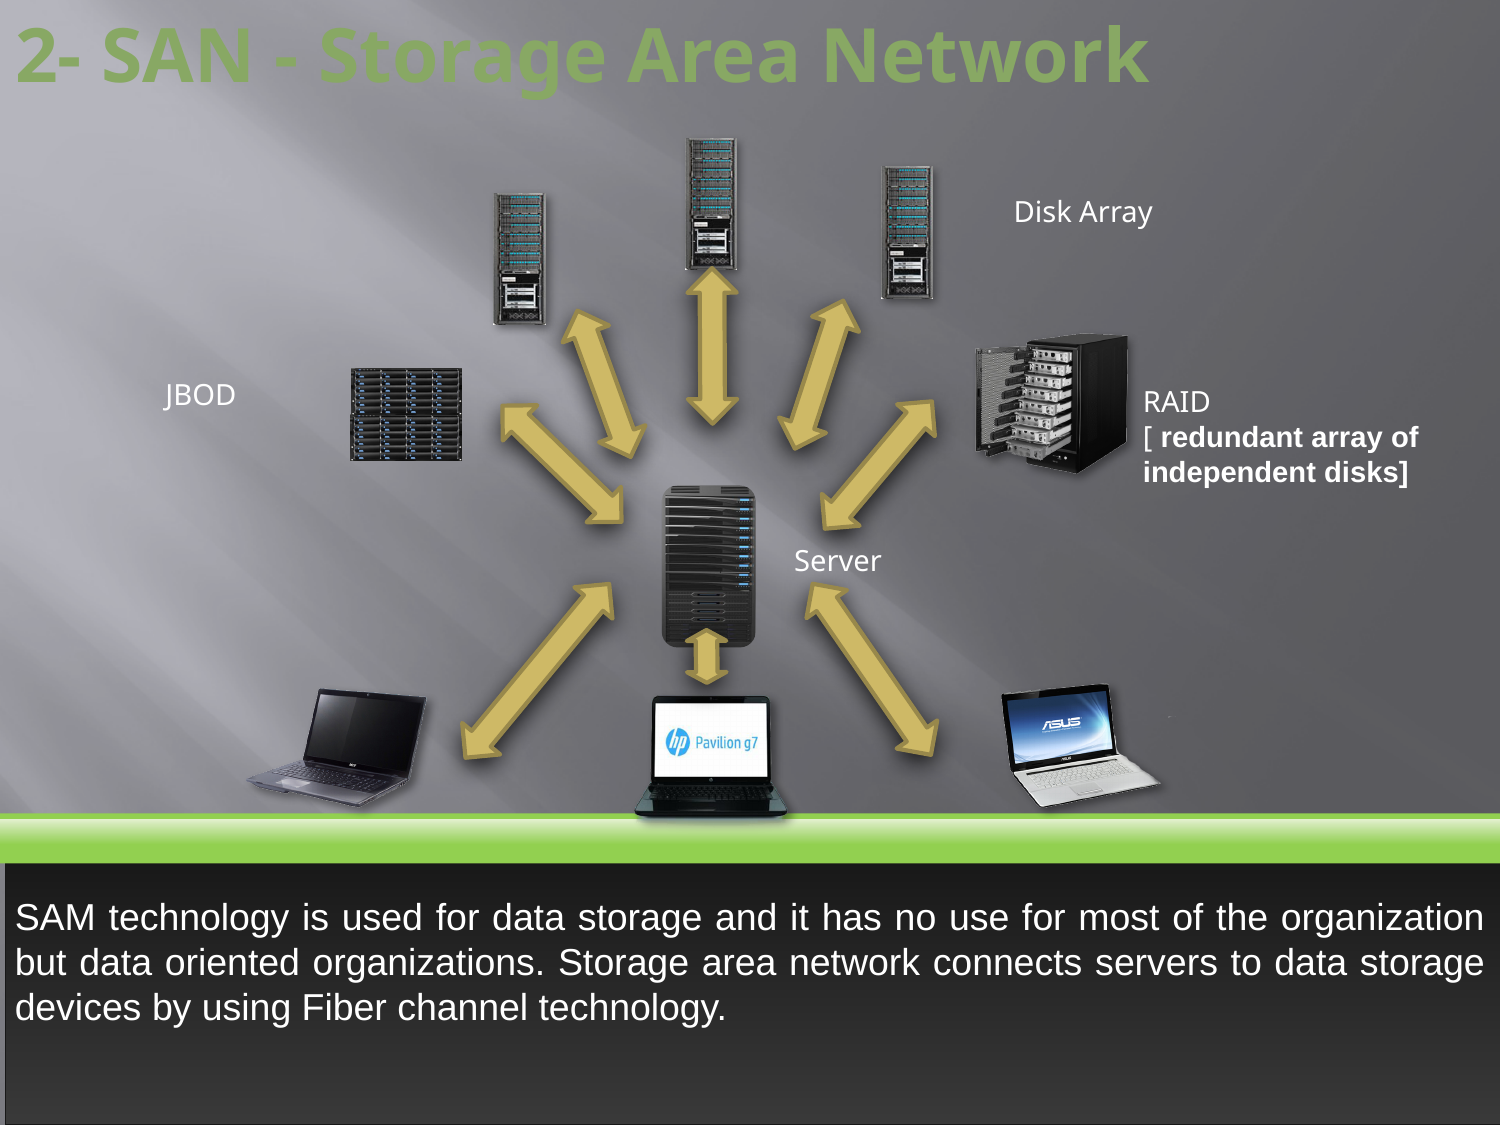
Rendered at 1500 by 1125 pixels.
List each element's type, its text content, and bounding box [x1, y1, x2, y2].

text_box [350, 629, 1134, 648]
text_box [350, 137, 1134, 185]
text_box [246, 657, 1177, 848]
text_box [0, 813, 1500, 1125]
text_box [150, 185, 1446, 586]
text_box 2- SAN - Storage Area Network [0, 0, 1469, 105]
